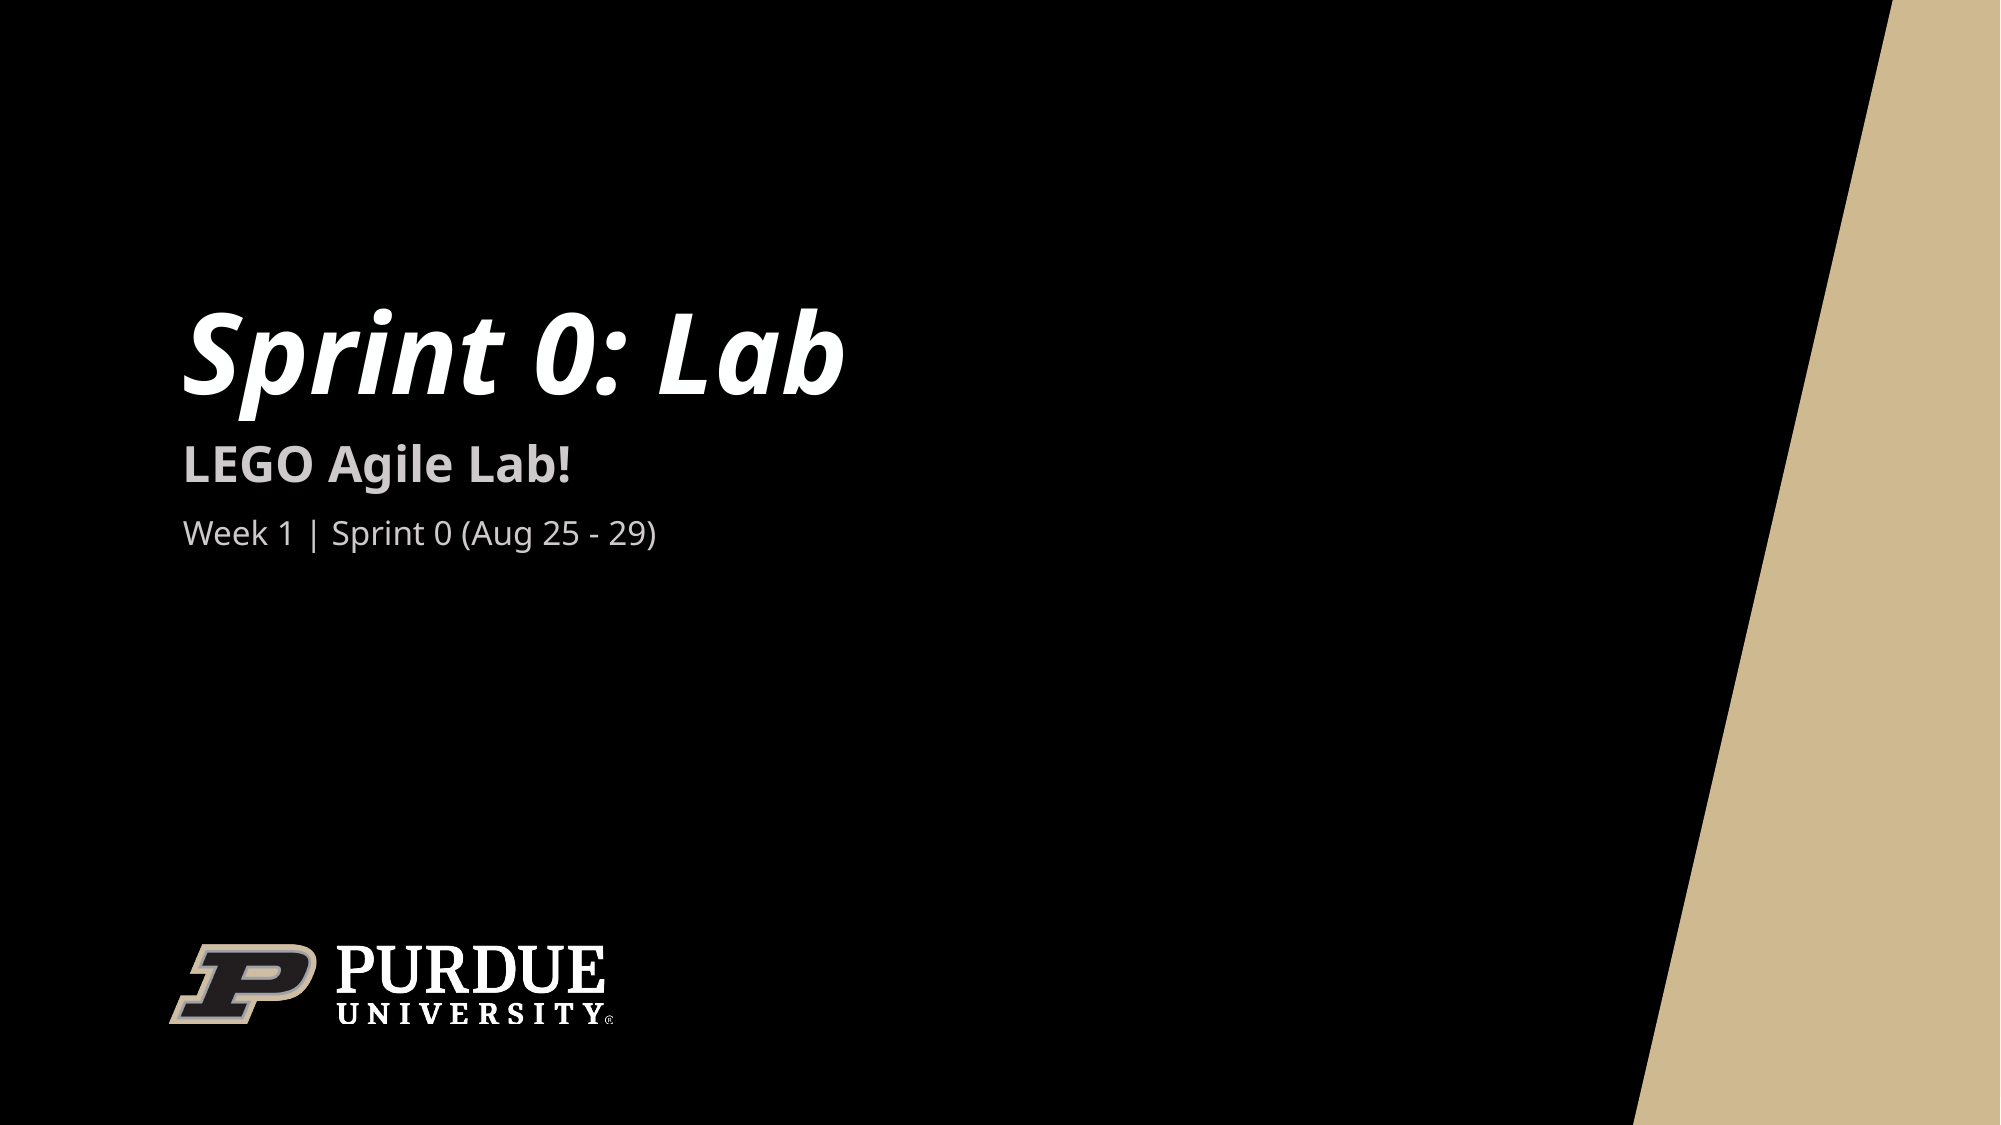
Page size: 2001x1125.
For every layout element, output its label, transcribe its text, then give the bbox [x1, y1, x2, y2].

list Week 1 | Sprint 0 (Aug 25 - 29) [167, 509, 1442, 584]
title Sprint 0: Lab [167, 328, 1442, 427]
list LEGO Agile Lab! [167, 431, 1442, 505]
